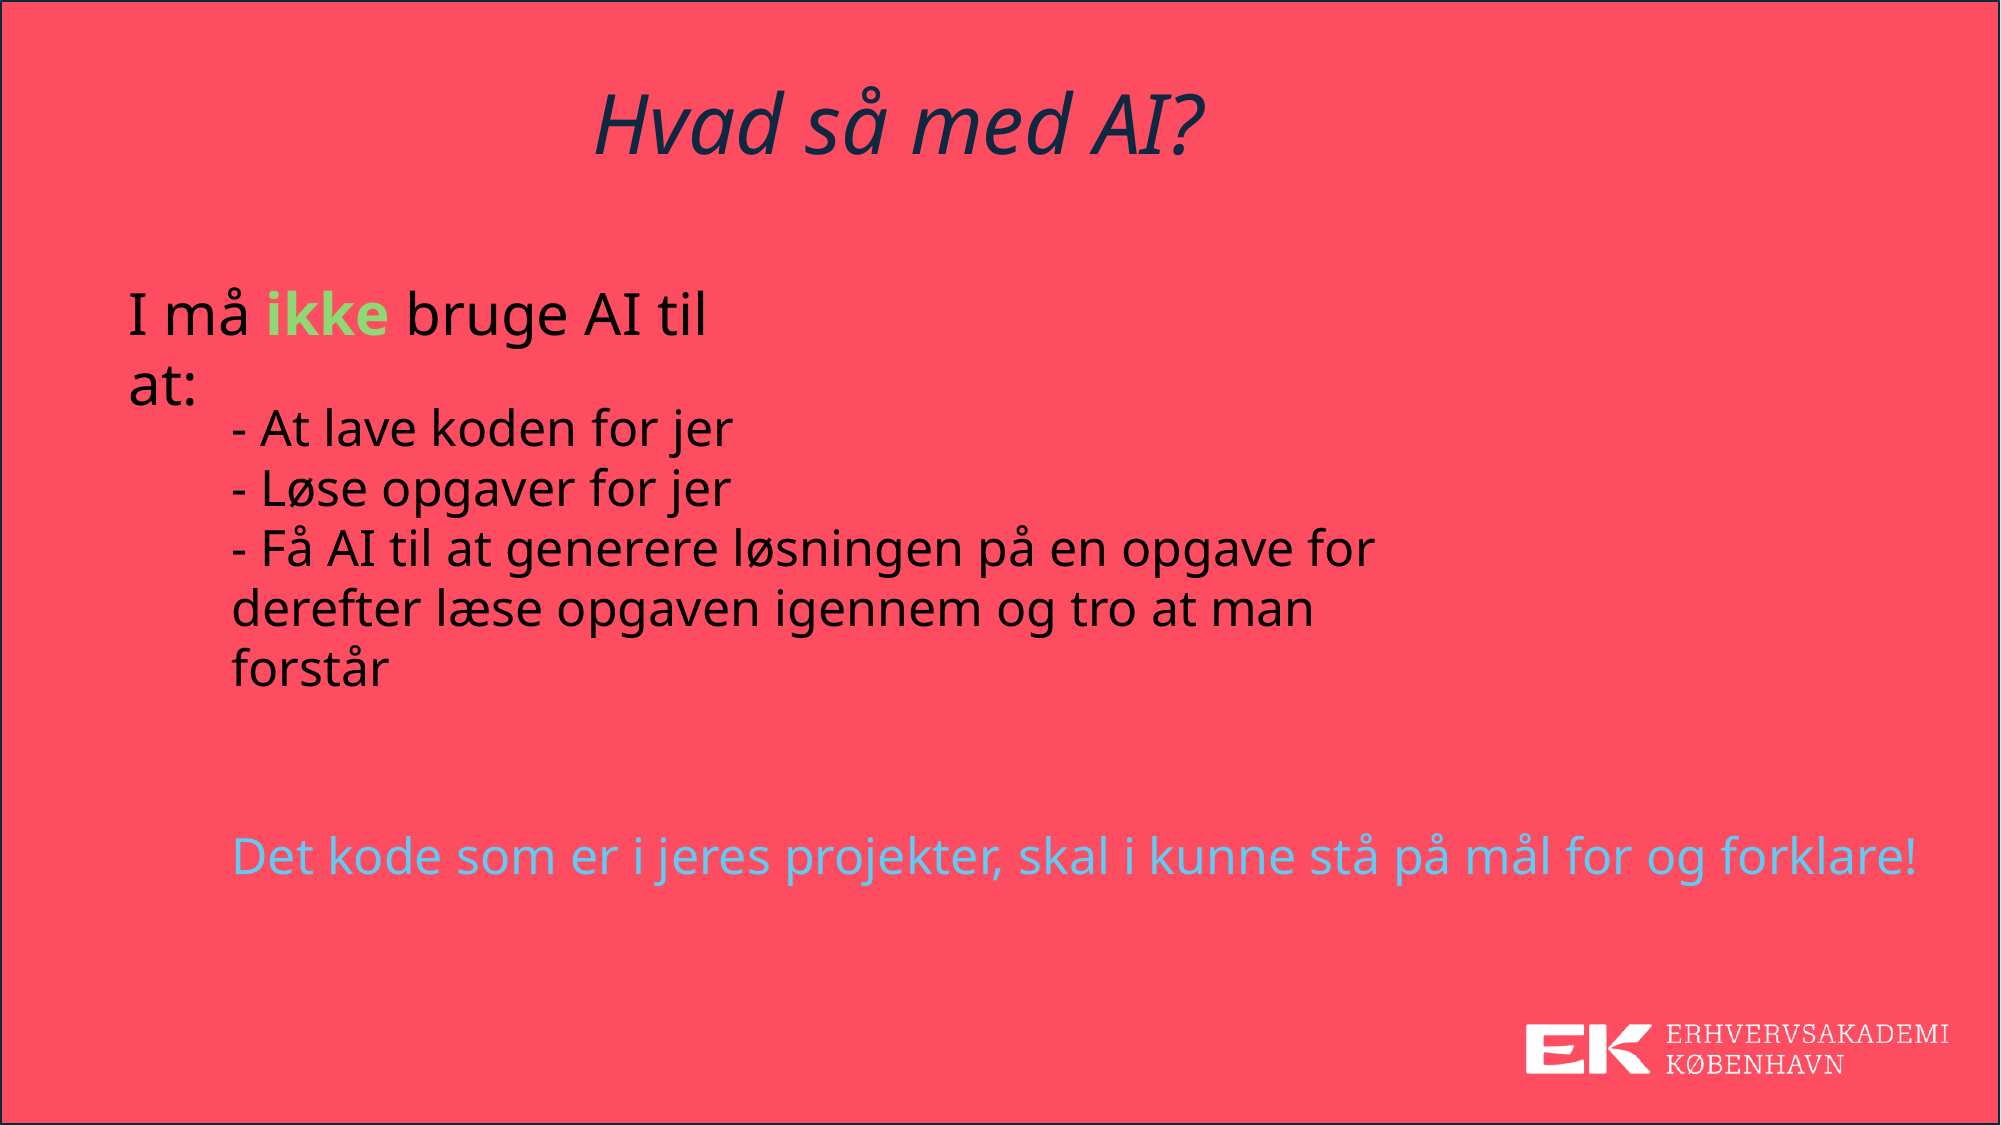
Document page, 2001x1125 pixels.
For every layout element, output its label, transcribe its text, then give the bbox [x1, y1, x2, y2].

text_box Det kode som er i jeres projekter, skal i kunne stå på mål for og forklare! [216, 817, 2000, 892]
title Hvad så med AI? [577, 67, 1383, 180]
text_box I må ikke bruge AI til at: [113, 269, 776, 425]
text_box - At lave koden for jer - Løse opgaver for jer - Få AI til at generere løsningen på en opgave for derefter læse opgaven igennem og tro at man forstår [216, 388, 1437, 704]
picture [1477, 975, 1997, 1122]
